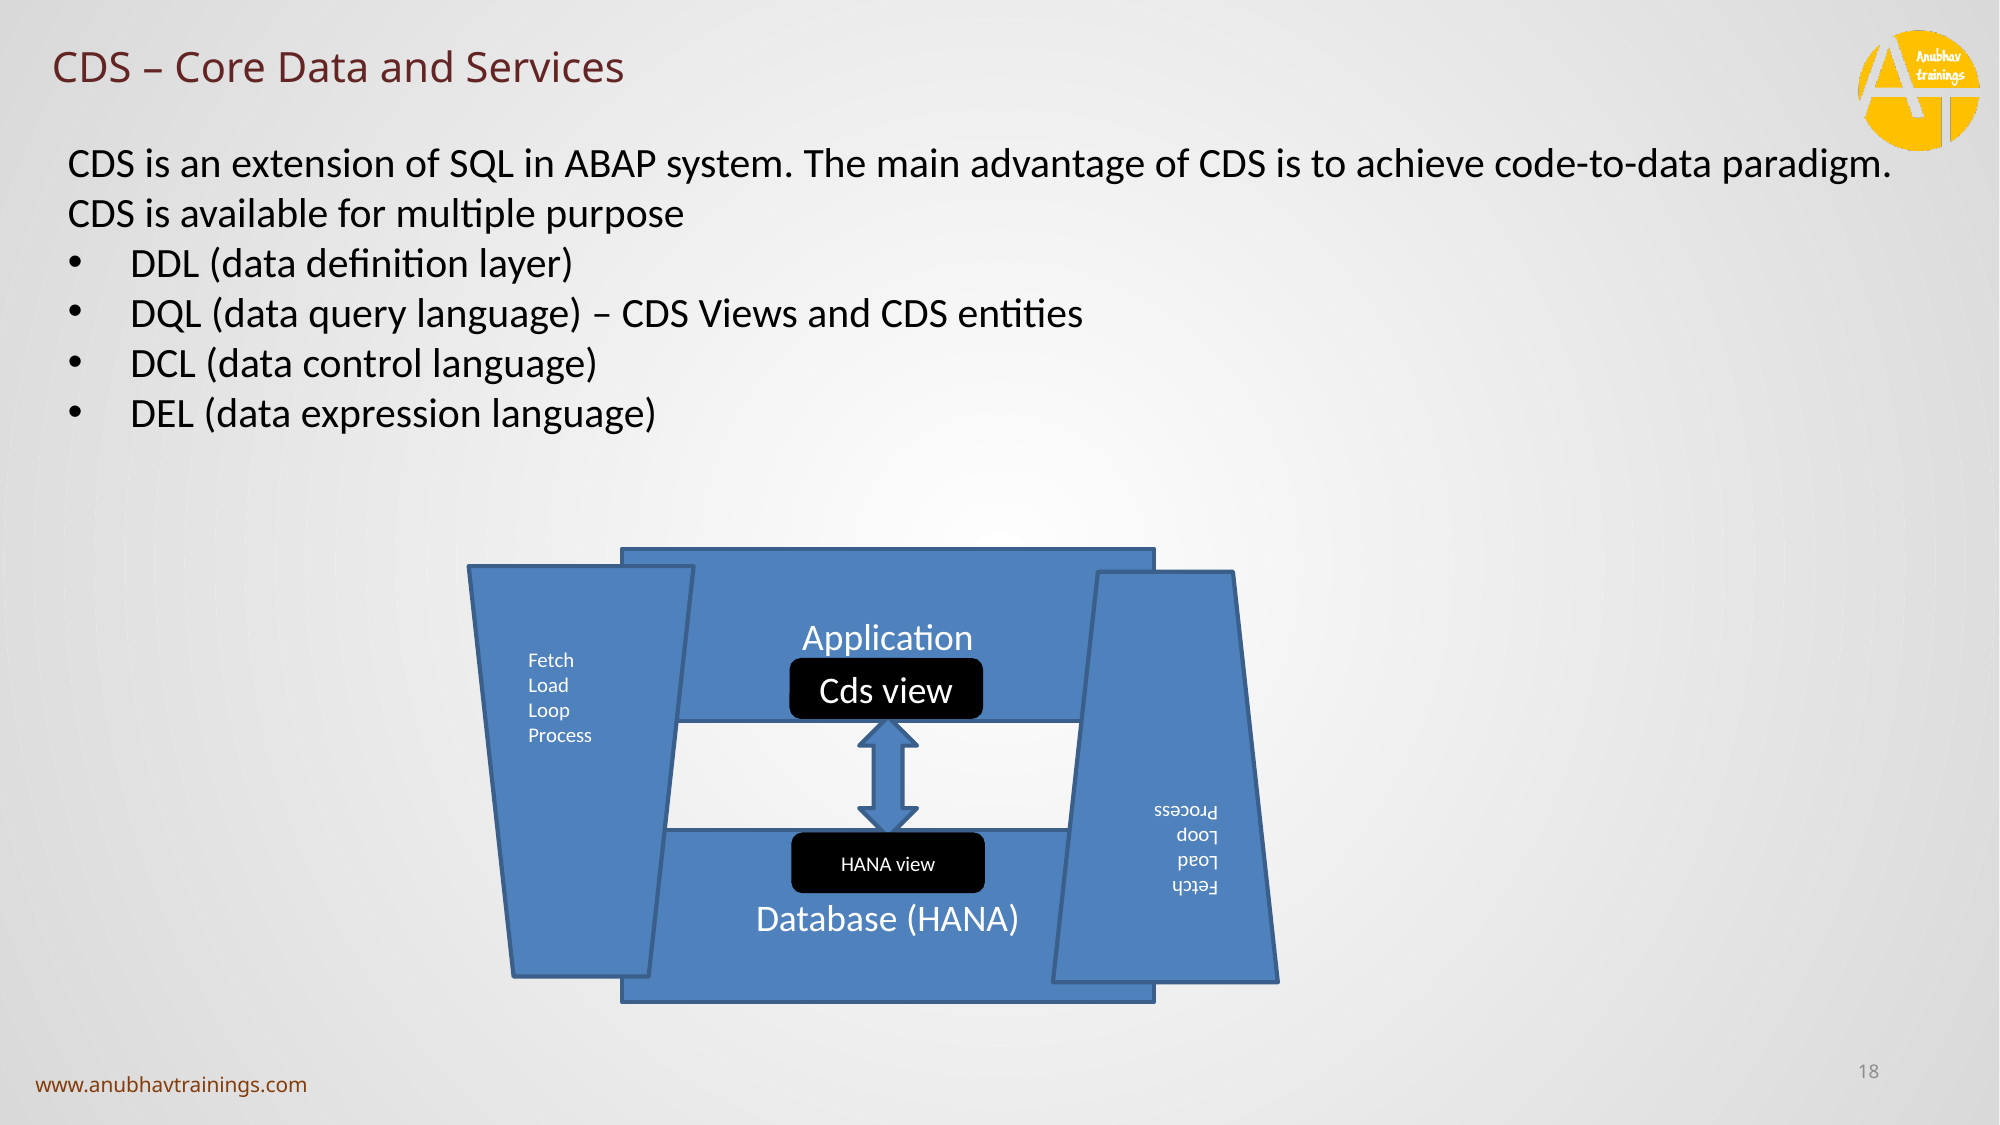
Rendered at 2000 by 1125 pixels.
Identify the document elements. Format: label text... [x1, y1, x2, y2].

text_box Database (HANA) [620, 828, 1156, 1004]
text_box www.anubhavtrainings.com [20, 1064, 591, 1105]
title CDS – Core Data and Services [31, 22, 1578, 110]
text_box Application [620, 547, 1156, 723]
text_box CDS is an extension of SQL in ABAP system. The main advantage of CDS is to achieve code-to-data paradigm. CDS is available for multiple purpose DDL (data definition layer) DQL (data query language) – CDS Views and CDS entities DCL (data control language) DEL (data expression language) [53, 128, 1941, 444]
text_box HANA view [791, 832, 985, 894]
text_box [857, 719, 919, 832]
text_box Cds view [789, 657, 984, 719]
slide_number 18 [1432, 1042, 1900, 1103]
picture [1845, 22, 1986, 161]
text_box Fetch Load Loop Process [466, 564, 696, 979]
text_box Fetch Load Loop Process [1050, 569, 1280, 985]
